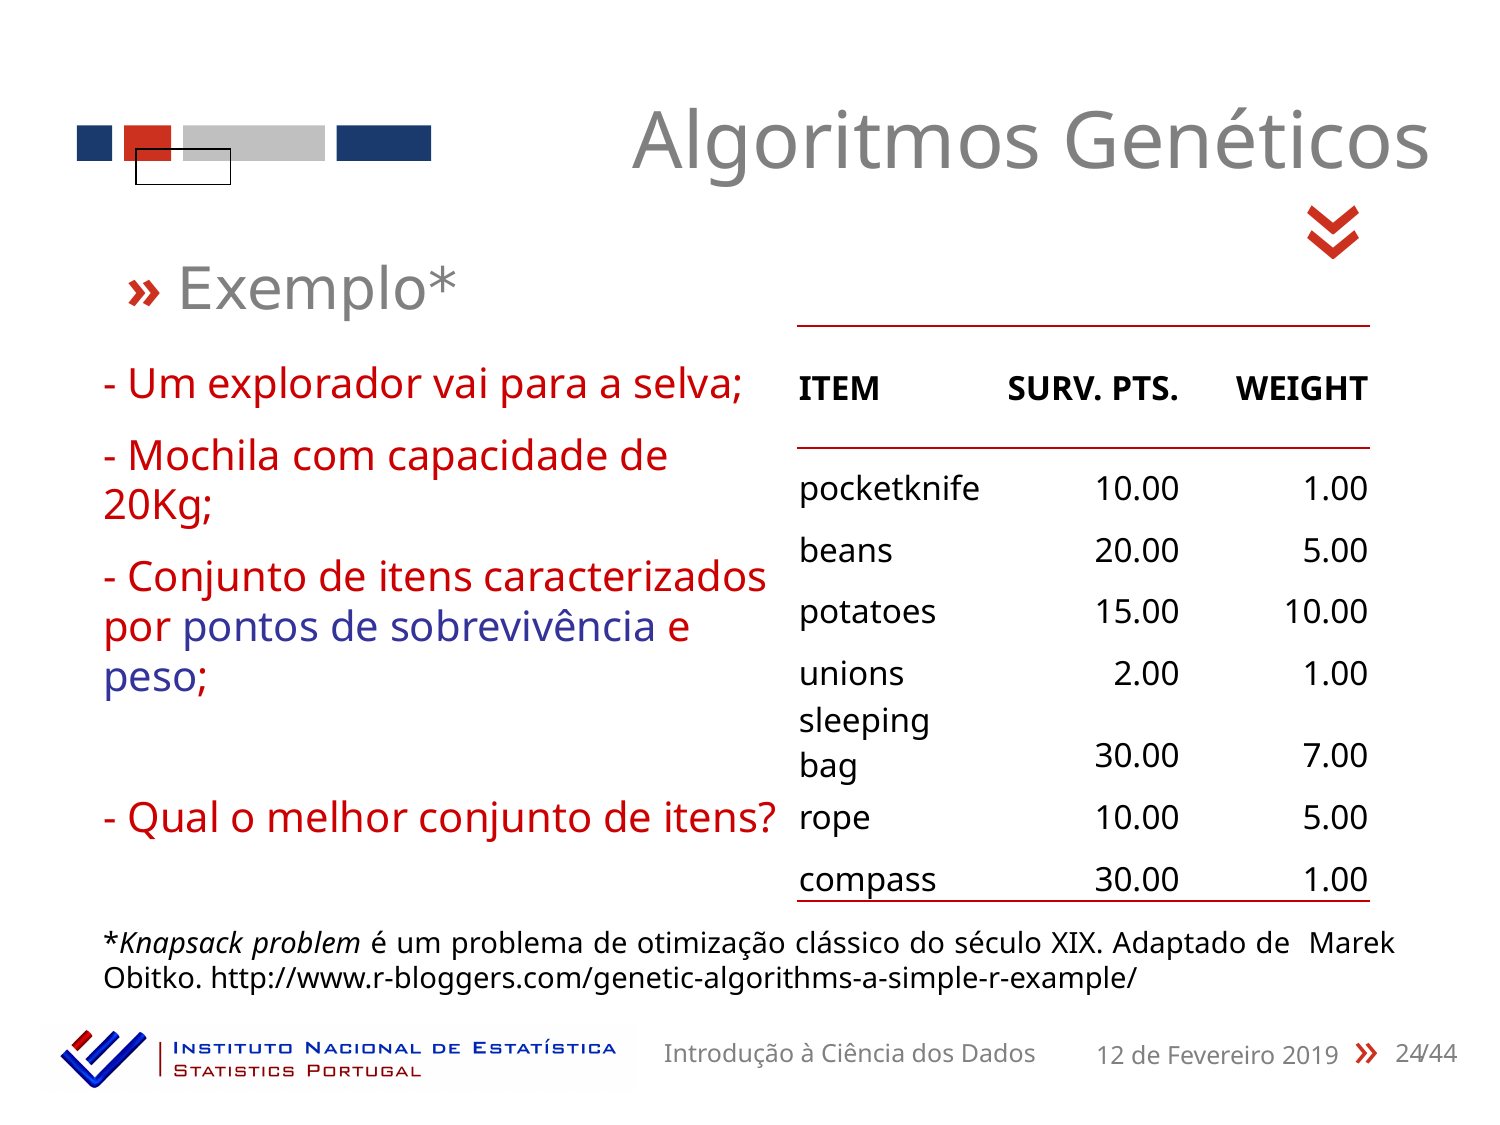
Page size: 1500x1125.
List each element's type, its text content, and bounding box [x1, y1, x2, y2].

table_cell unions [797, 634, 992, 696]
table_cell 1.00 [1181, 634, 1370, 696]
table_cell beans [797, 510, 992, 572]
table_cell 1.00 [1181, 449, 1370, 510]
table_header ITEM [797, 327, 992, 447]
table_cell 15.00 [992, 572, 1181, 634]
list - Um explorador vai para a selva; - Mochila com capacidade de 20Kg; - Conjunto de itens caracterizados por pontos de sobrevivência e peso; - Qual o melhor conjunto de itens? [88, 349, 797, 858]
picture [41, 1023, 638, 1093]
table_header WEIGHT [1181, 327, 1370, 447]
text_box Algoritmos Genéticos [383, 66, 1447, 207]
table_cell potatoes [797, 572, 992, 634]
table_cell 5.00 [1181, 777, 1370, 839]
table_cell 30.00 [992, 696, 1181, 777]
table_cell pocketknife [797, 449, 992, 510]
table_cell 2.00 [992, 634, 1181, 696]
table_cell rope [797, 777, 992, 839]
table_cell 20.00 [992, 510, 1181, 572]
text_box » Exemplo* [111, 243, 1436, 329]
table_cell 30.00 [992, 839, 1181, 900]
text_box 24 [1380, 1029, 1447, 1075]
table_cell 10.00 [992, 777, 1181, 839]
text_box « [1234, 196, 1400, 243]
table_header SURV. PTS. [992, 327, 1181, 447]
table_cell 10.00 [1181, 572, 1370, 634]
table_cell 7.00 [1181, 696, 1370, 777]
table_cell 5.00 [1181, 510, 1370, 572]
table_cell 10.00 [992, 449, 1181, 510]
table_cell sleeping bag [797, 696, 992, 777]
table_cell compass [797, 839, 992, 900]
table_cell 1.00 [1181, 839, 1370, 900]
text_box *Knapsack problem é um problema de otimização clássico do século XIX. Adaptado de Marek Obitko. http://www.r-bloggers.com/genetic-algorithms-a-simple-r-example/ [88, 916, 1412, 1002]
